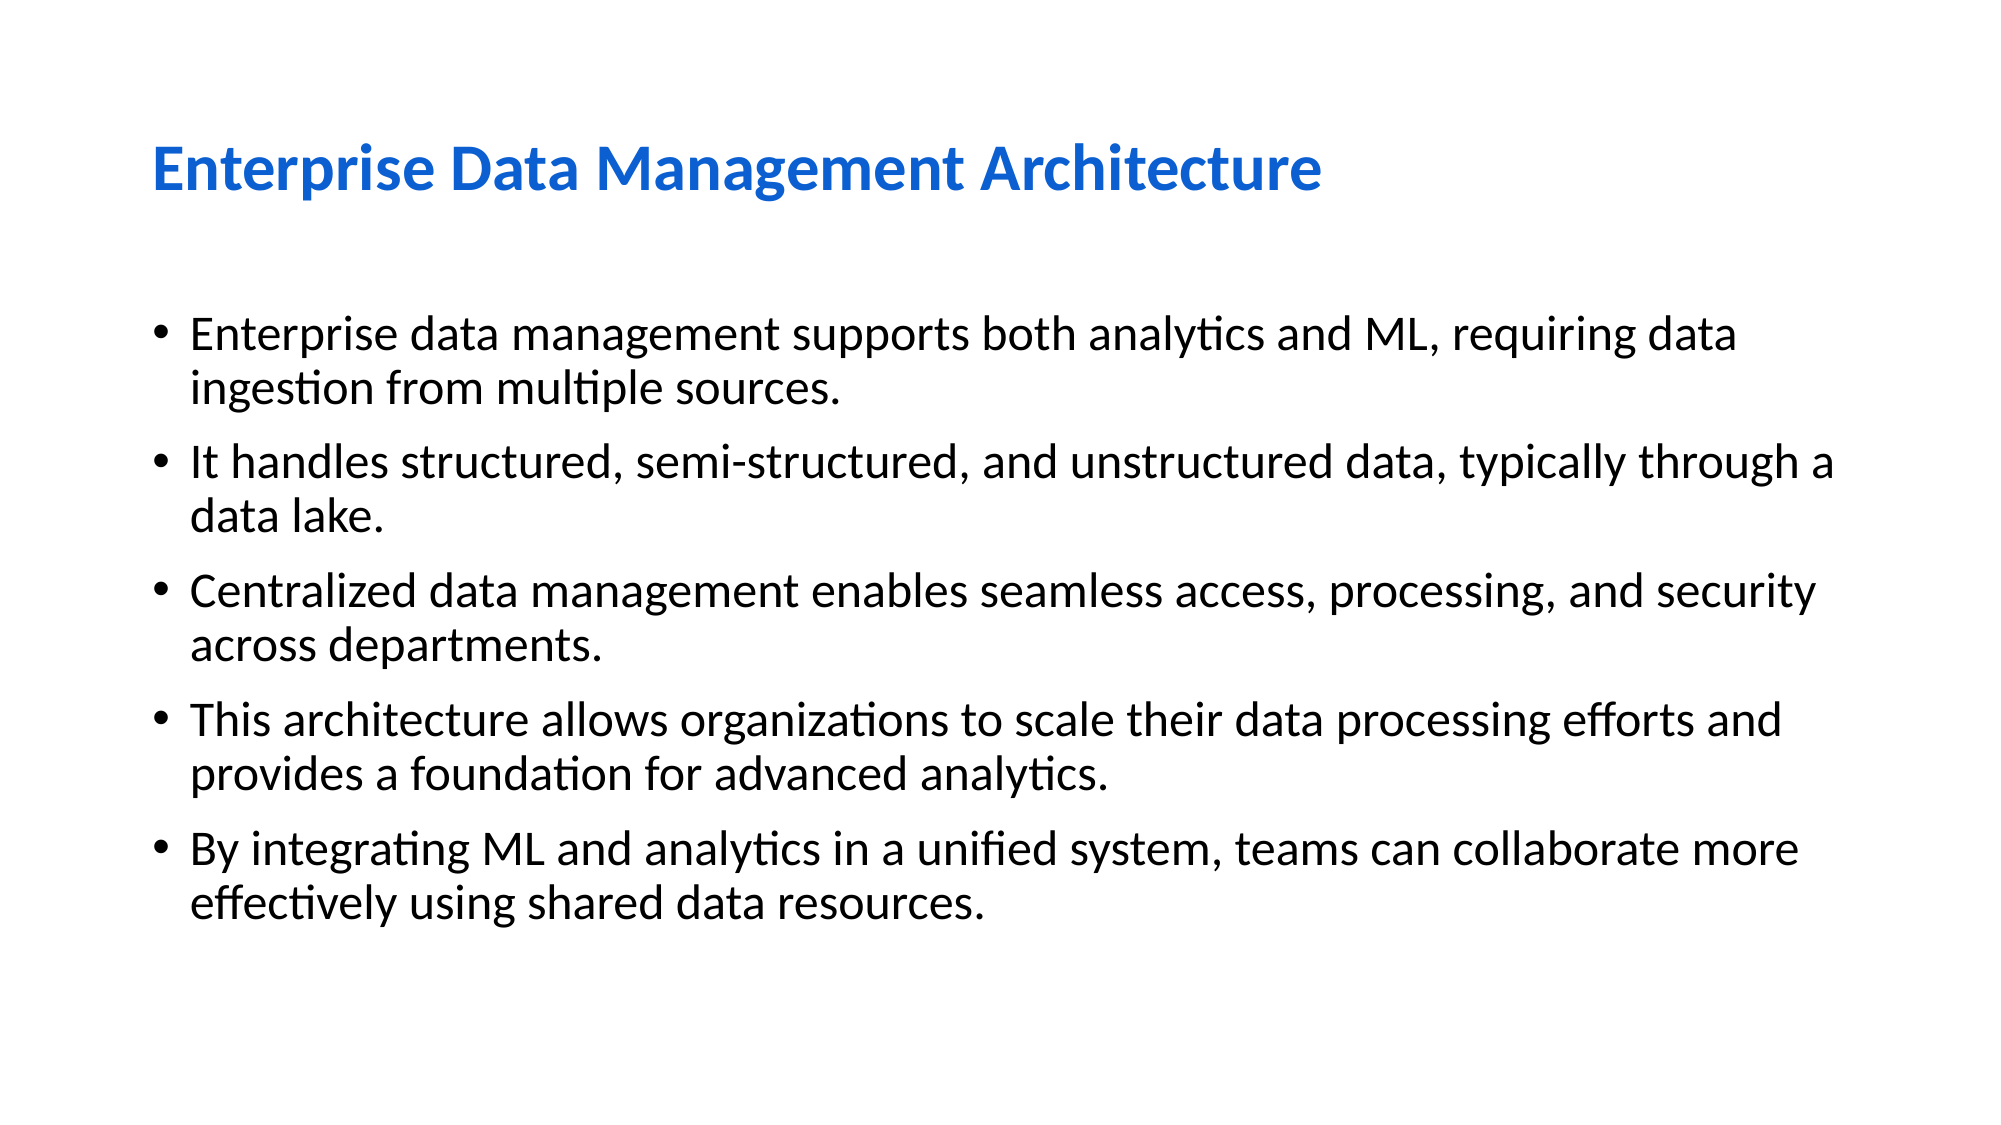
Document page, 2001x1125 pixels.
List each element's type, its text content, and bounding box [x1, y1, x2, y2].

list Enterprise data management supports both analytics and ML, requiring data ingestion from multiple sources. It handles structured, semi-structured, and unstructured data, typically through a data lake. Centralized data management enables seamless access, processing, and security across departments. This architecture allows organizations to scale their data processing efforts and provides a foundation for advanced analytics. By integrating ML and analytics in a unified system, teams can collaborate more effectively using shared data resources. [137, 299, 1863, 1014]
title Enterprise Data Management Architecture [137, 59, 1863, 278]
